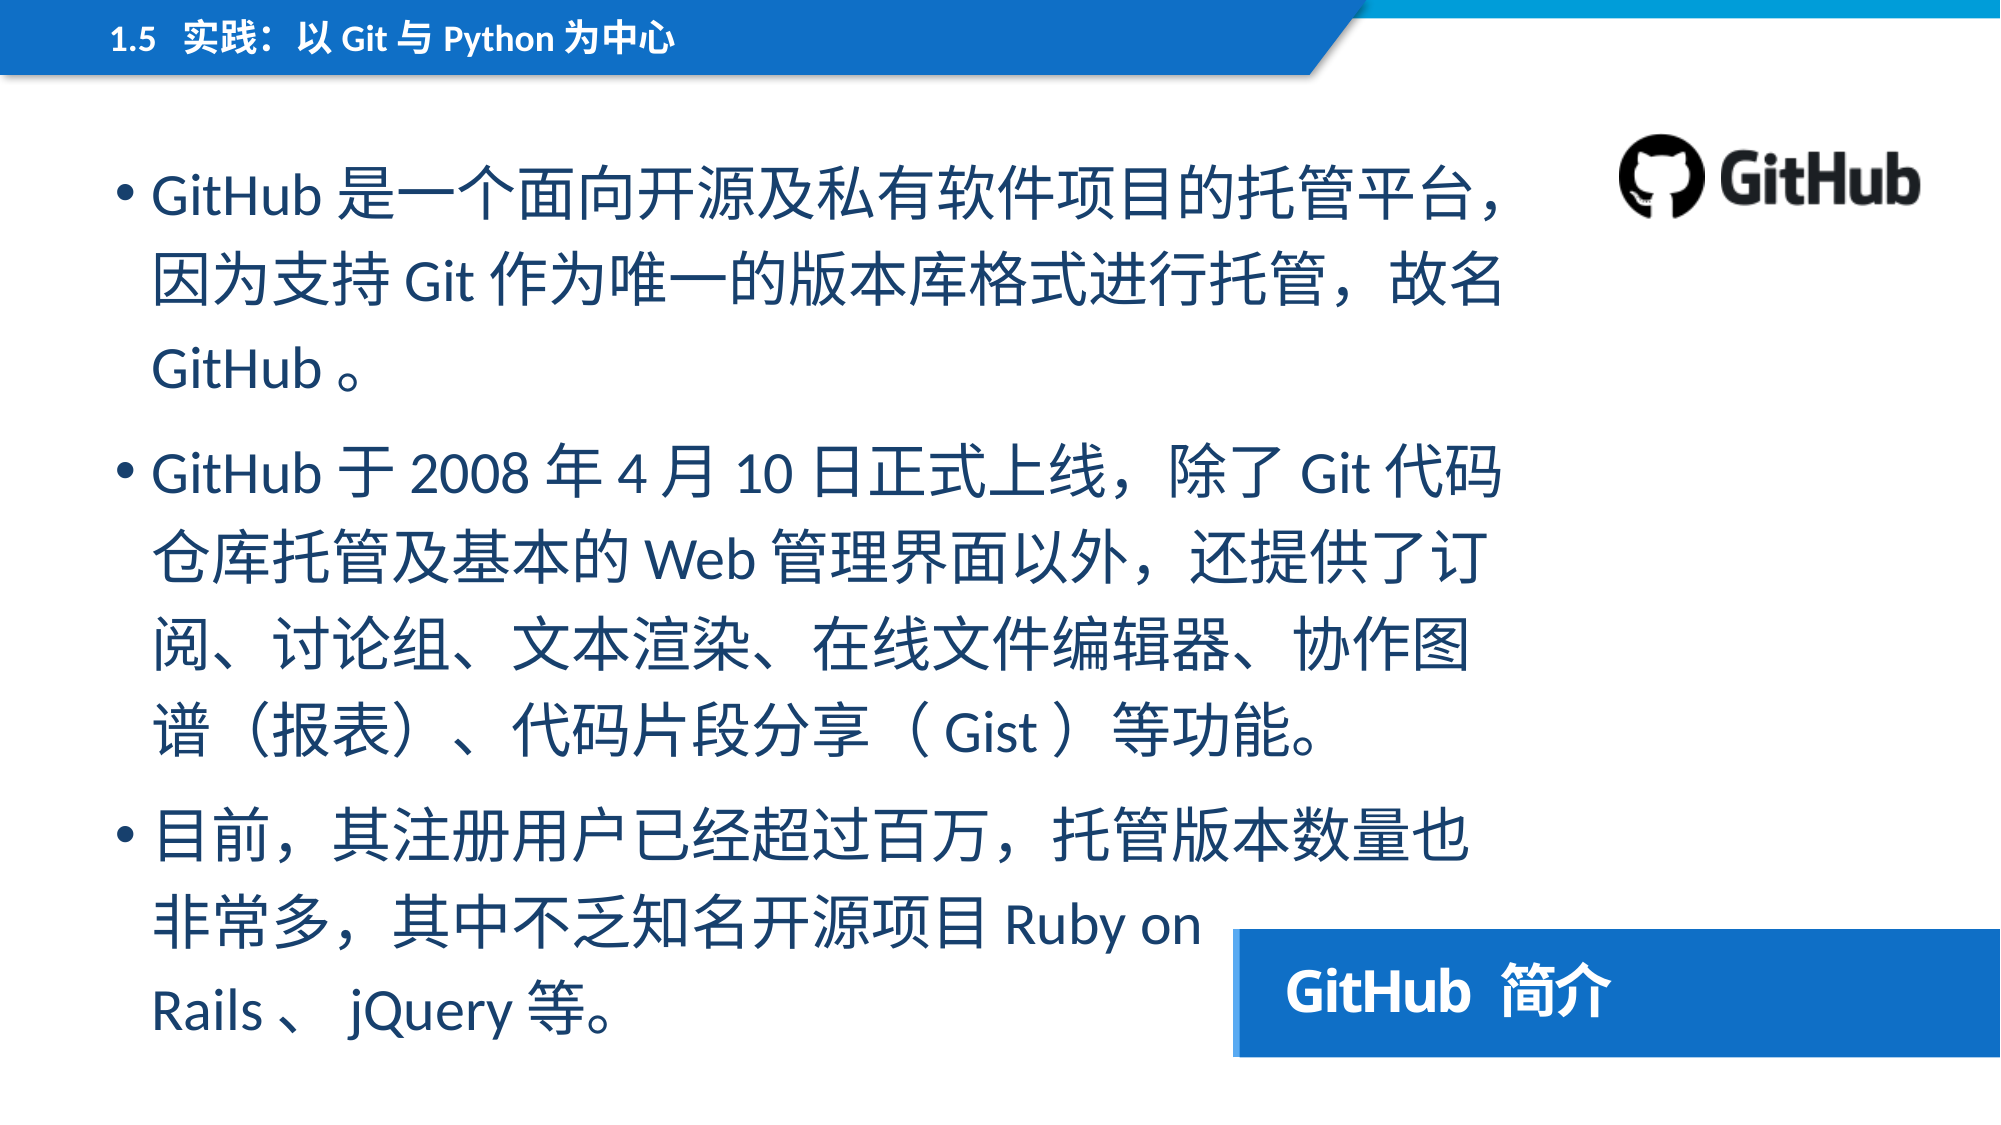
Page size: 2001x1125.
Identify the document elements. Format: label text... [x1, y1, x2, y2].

list GitHub是一个面向开源及私有软件项目的托管平台，因为支持Git作为唯一的版本库格式进行托管，故名GitHub。 GitHub于2008年4月10日正式上线，除了Git代码仓库托管及基本的Web管理界面以外，还提供了订阅、讨论组、文本渲染、在线文件编辑器、协作图谱（报表）、代码片段分享（Gist）等功能。 目前，其注册用户已经超过百万，托管版本数量也非常多，其中不乏知名开源项目Ruby on Rails、jQuery等。 [99, 133, 1536, 1058]
list 1.5 实践：以Git与Python为中心 [93, 11, 1138, 68]
picture [1619, 133, 1705, 222]
picture [1721, 141, 1922, 214]
list GitHub 简介 [1239, 929, 2000, 1058]
